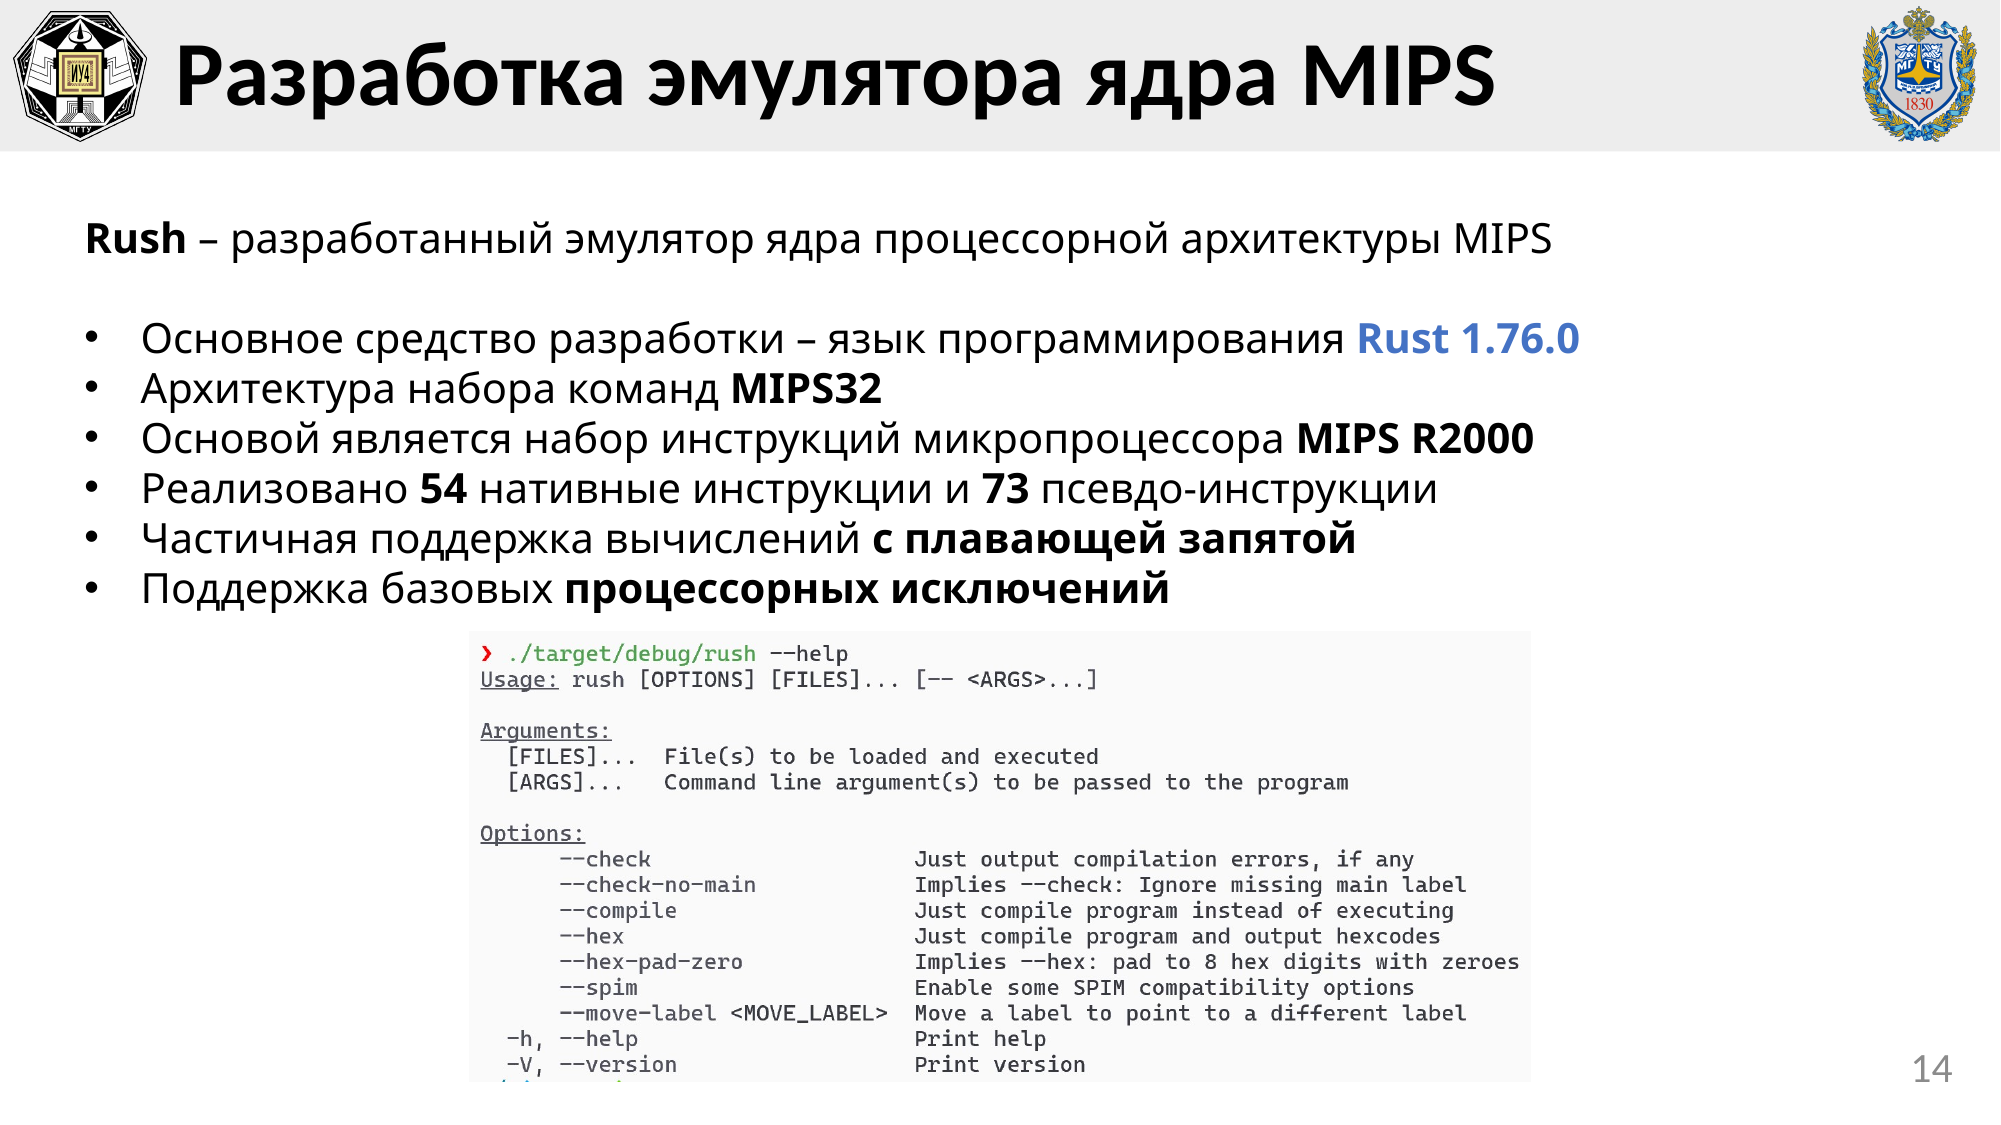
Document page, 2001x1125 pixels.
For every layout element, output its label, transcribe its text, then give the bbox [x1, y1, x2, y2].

text_box Rush – разработанный эмулятор ядра процессорной архитектуры MIPS Основное средство разработки – язык программирования Rust 1.76.0 Архитектура набора команд MIPS32 Основой является набор инструкций микропроцессора MIPS R2000 Реализовано 54 нативные инструкции и 73 псевдо-инструкции Частичная поддержка вычислений с плавающей запятой Поддержка базовых процессорных исключений [69, 204, 1944, 619]
picture [1862, 6, 1977, 142]
slide_number 14 [1517, 1036, 1968, 1097]
picture [13, 11, 147, 142]
picture [469, 631, 1531, 1082]
title Разработка эмулятора ядра MIPS [160, 0, 1850, 152]
